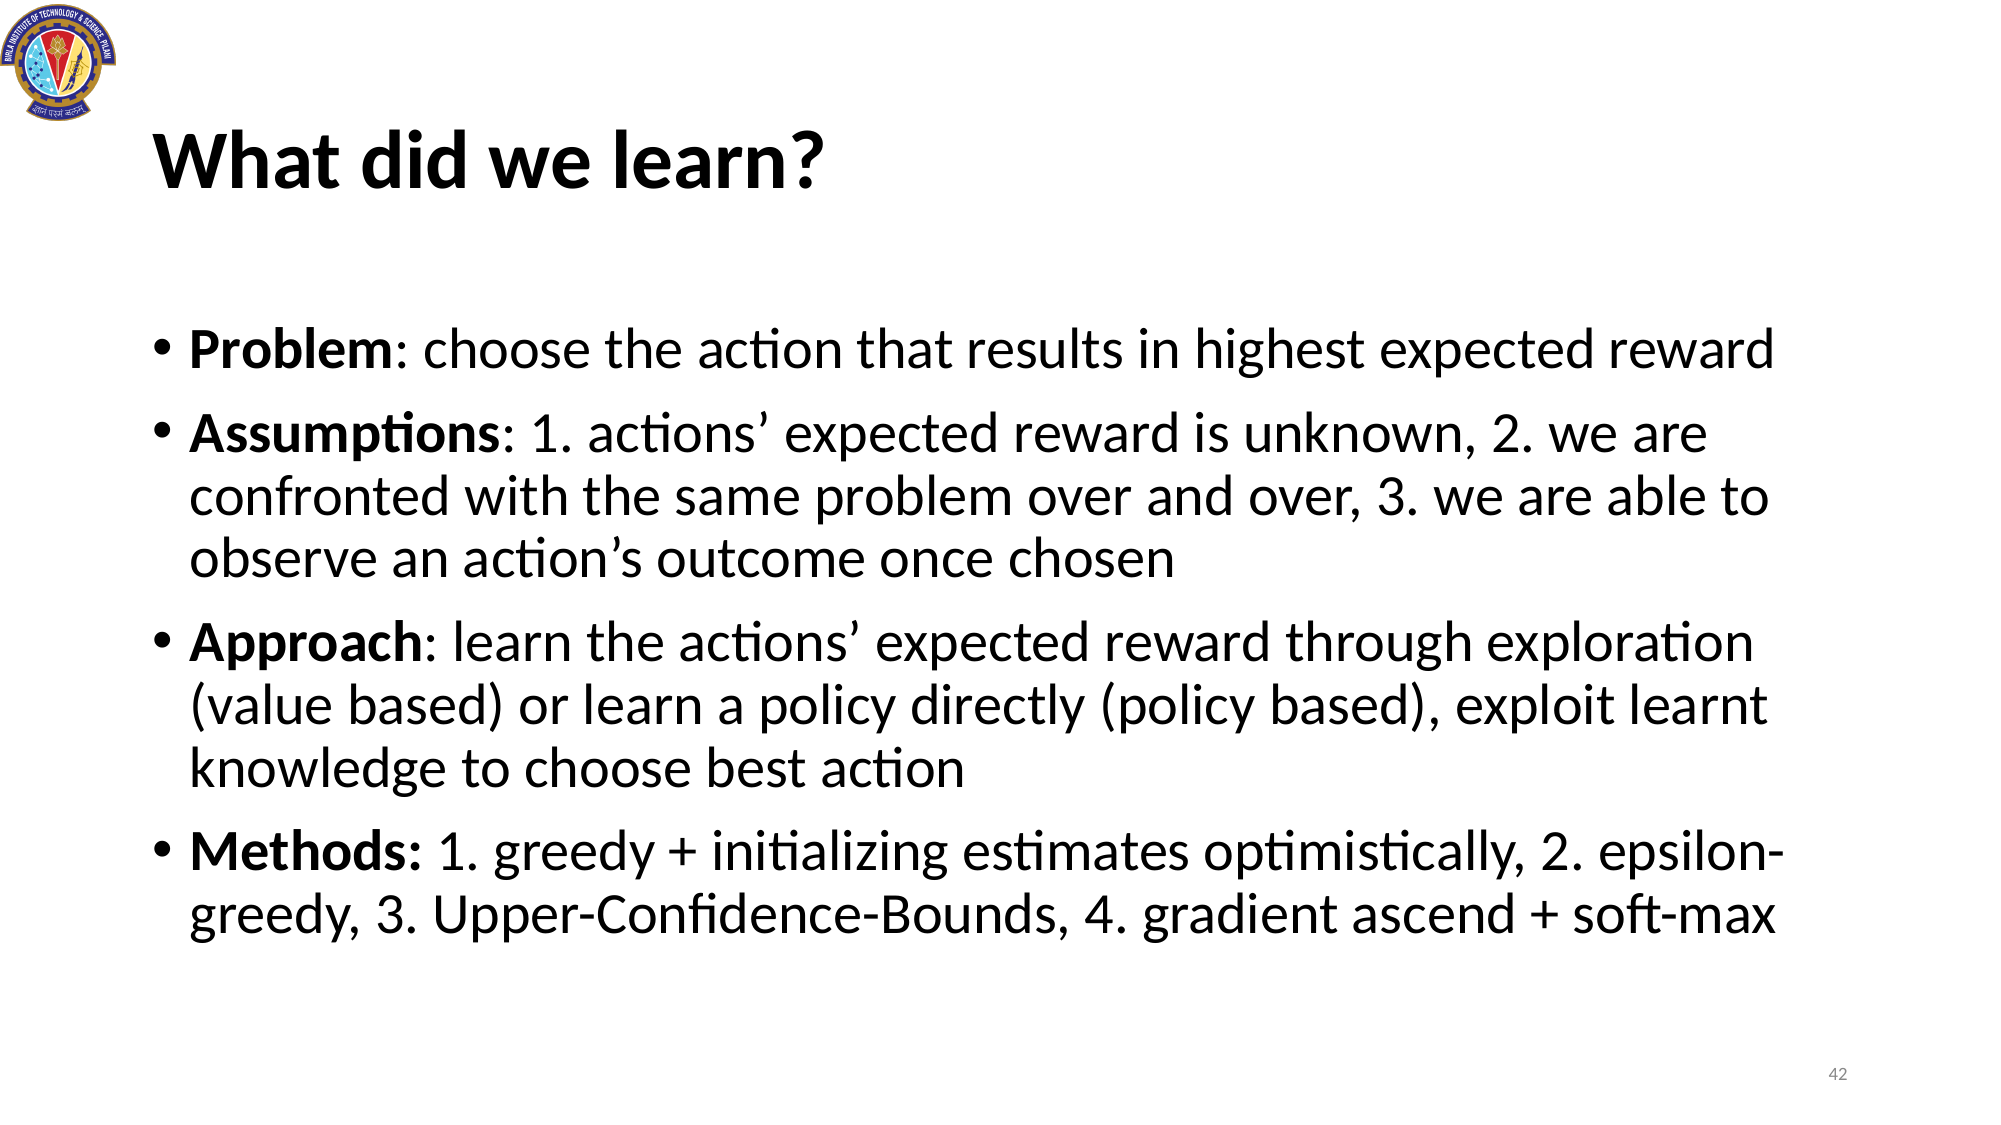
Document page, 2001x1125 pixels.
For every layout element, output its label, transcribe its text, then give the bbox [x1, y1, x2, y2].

slide_number ‹#› [1412, 1042, 1863, 1103]
picture [0, 4, 116, 121]
title What did we learn? [137, 59, 1863, 265]
list Problem: choose the action that results in highest expected reward Assumptions: 1. actions’ expected reward is unknown, 2. we are confronted with the same problem over and over, 3. we are able to observe an action’s outcome once chosen Approach: learn the actions’ expected reward through exploration (value based) or learn a policy directly (policy based), exploit learnt knowledge to choose best action Methods: 1. greedy + initializing estimates optimistically, 2. epsilon-greedy, 3. Upper-Confidence-Bounds, 4. gradient ascend + soft-max [137, 310, 1863, 997]
